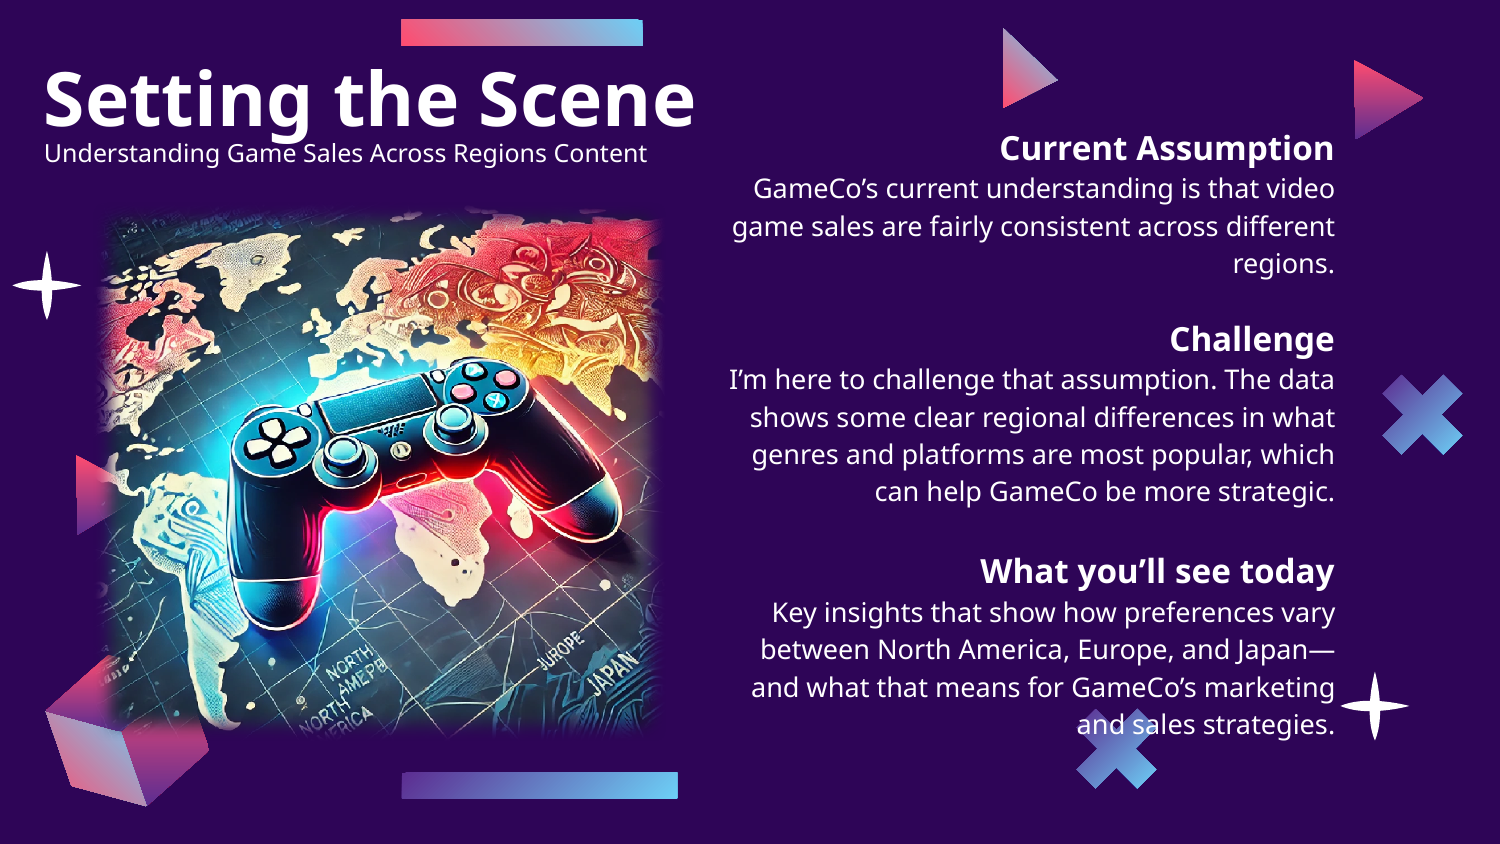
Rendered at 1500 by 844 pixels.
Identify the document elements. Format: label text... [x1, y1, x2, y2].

text_box Understanding Game Sales Across Regions Content [28, 122, 666, 169]
picture [92, 201, 666, 742]
subtitle Current Assumption GameCo’s current understanding is that video game sales are fairly consistent across different regions. Challenge I’m here to challenge that assumption. The data shows some clear regional differences in what genres and platforms are most popular, which can help GameCo be more strategic. What you’ll see today Key insights that show how preferences vary between North America, Europe, and Japan—and what that means for GameCo’s marketing and sales strategies. [698, 105, 1351, 800]
title Setting the Scene [28, 36, 873, 121]
